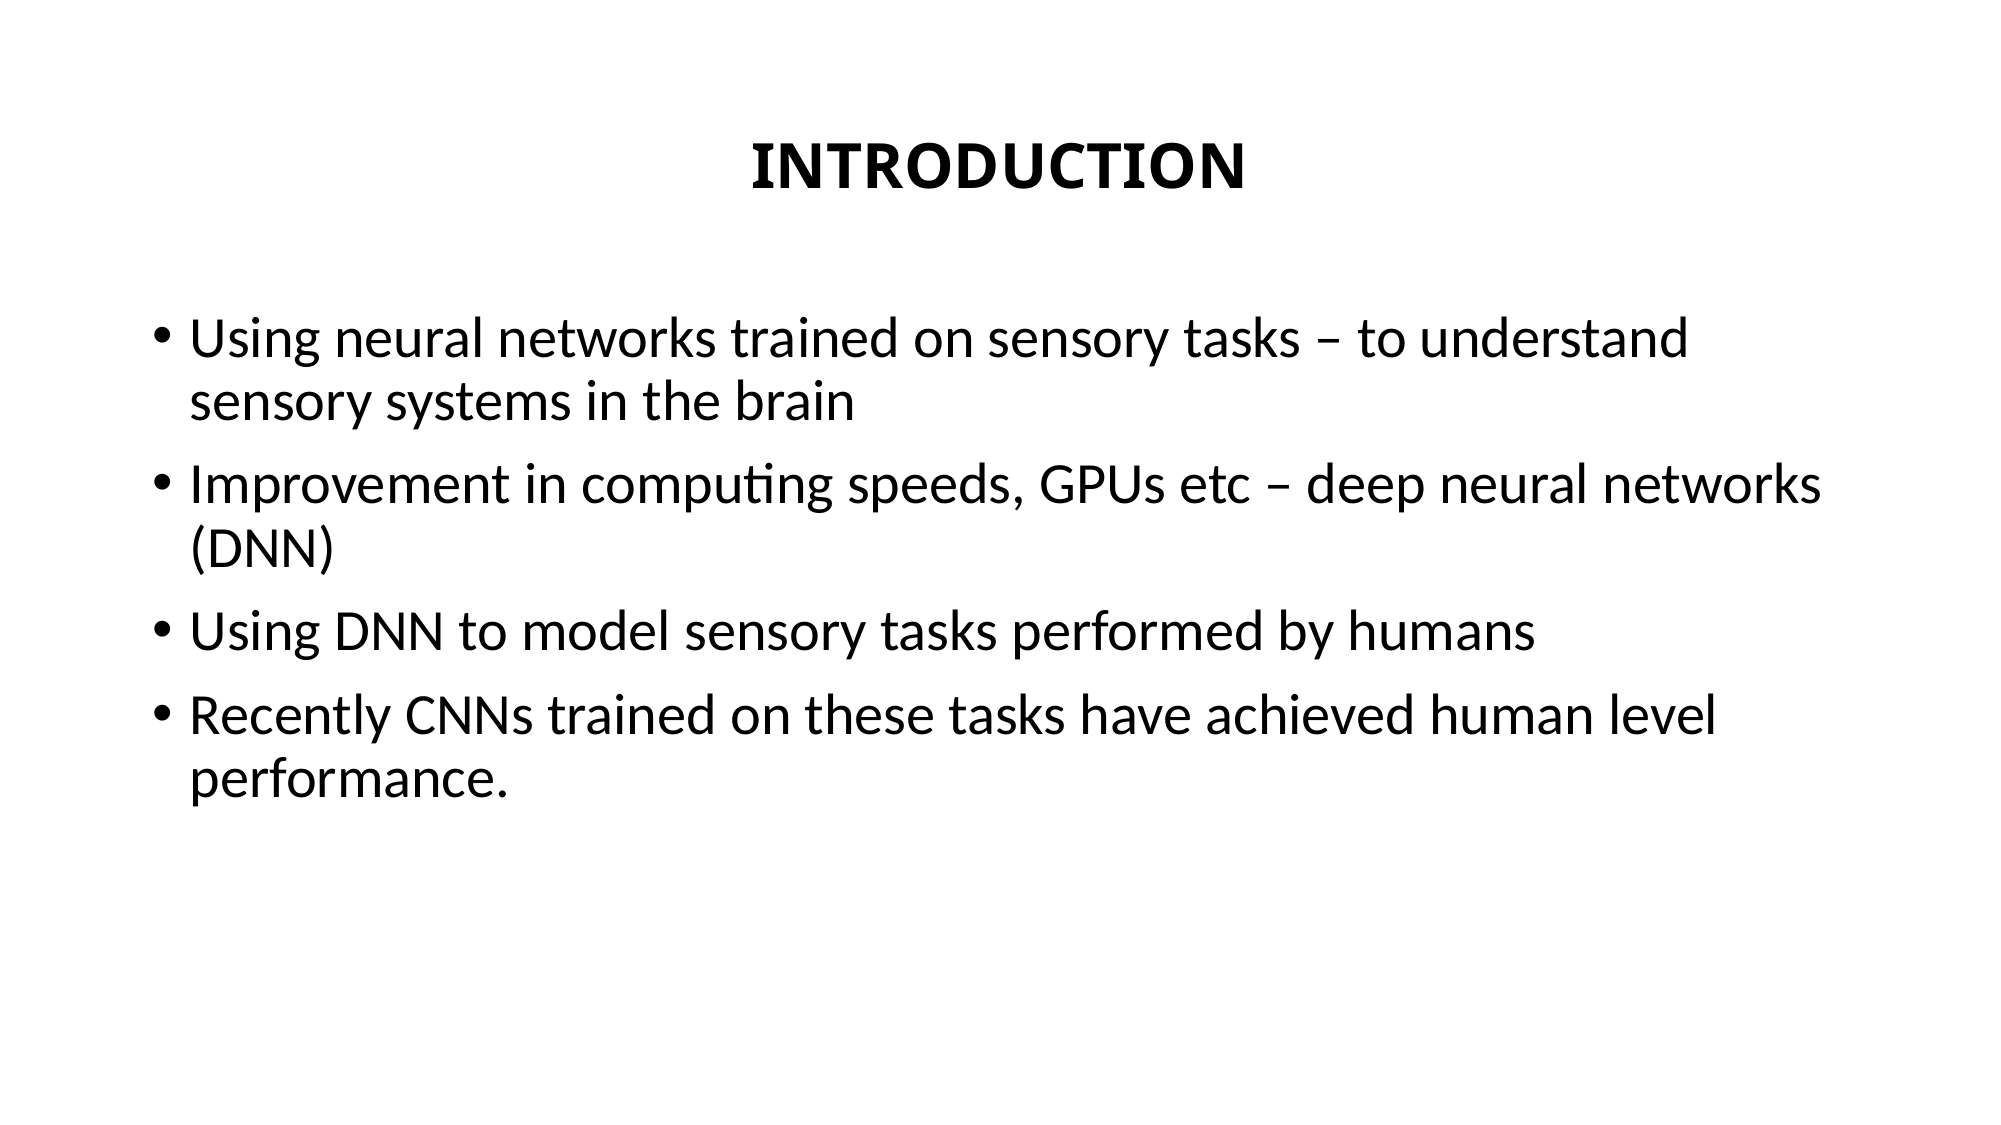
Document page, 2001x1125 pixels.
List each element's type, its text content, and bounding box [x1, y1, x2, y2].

title INTRODUCTION [137, 59, 1863, 278]
list Using neural networks trained on sensory tasks – to understand sensory systems in the brain Improvement in computing speeds, GPUs etc – deep neural networks (DNN) Using DNN to model sensory tasks performed by humans Recently CNNs trained on these tasks have achieved human level performance. [137, 299, 1863, 1014]
